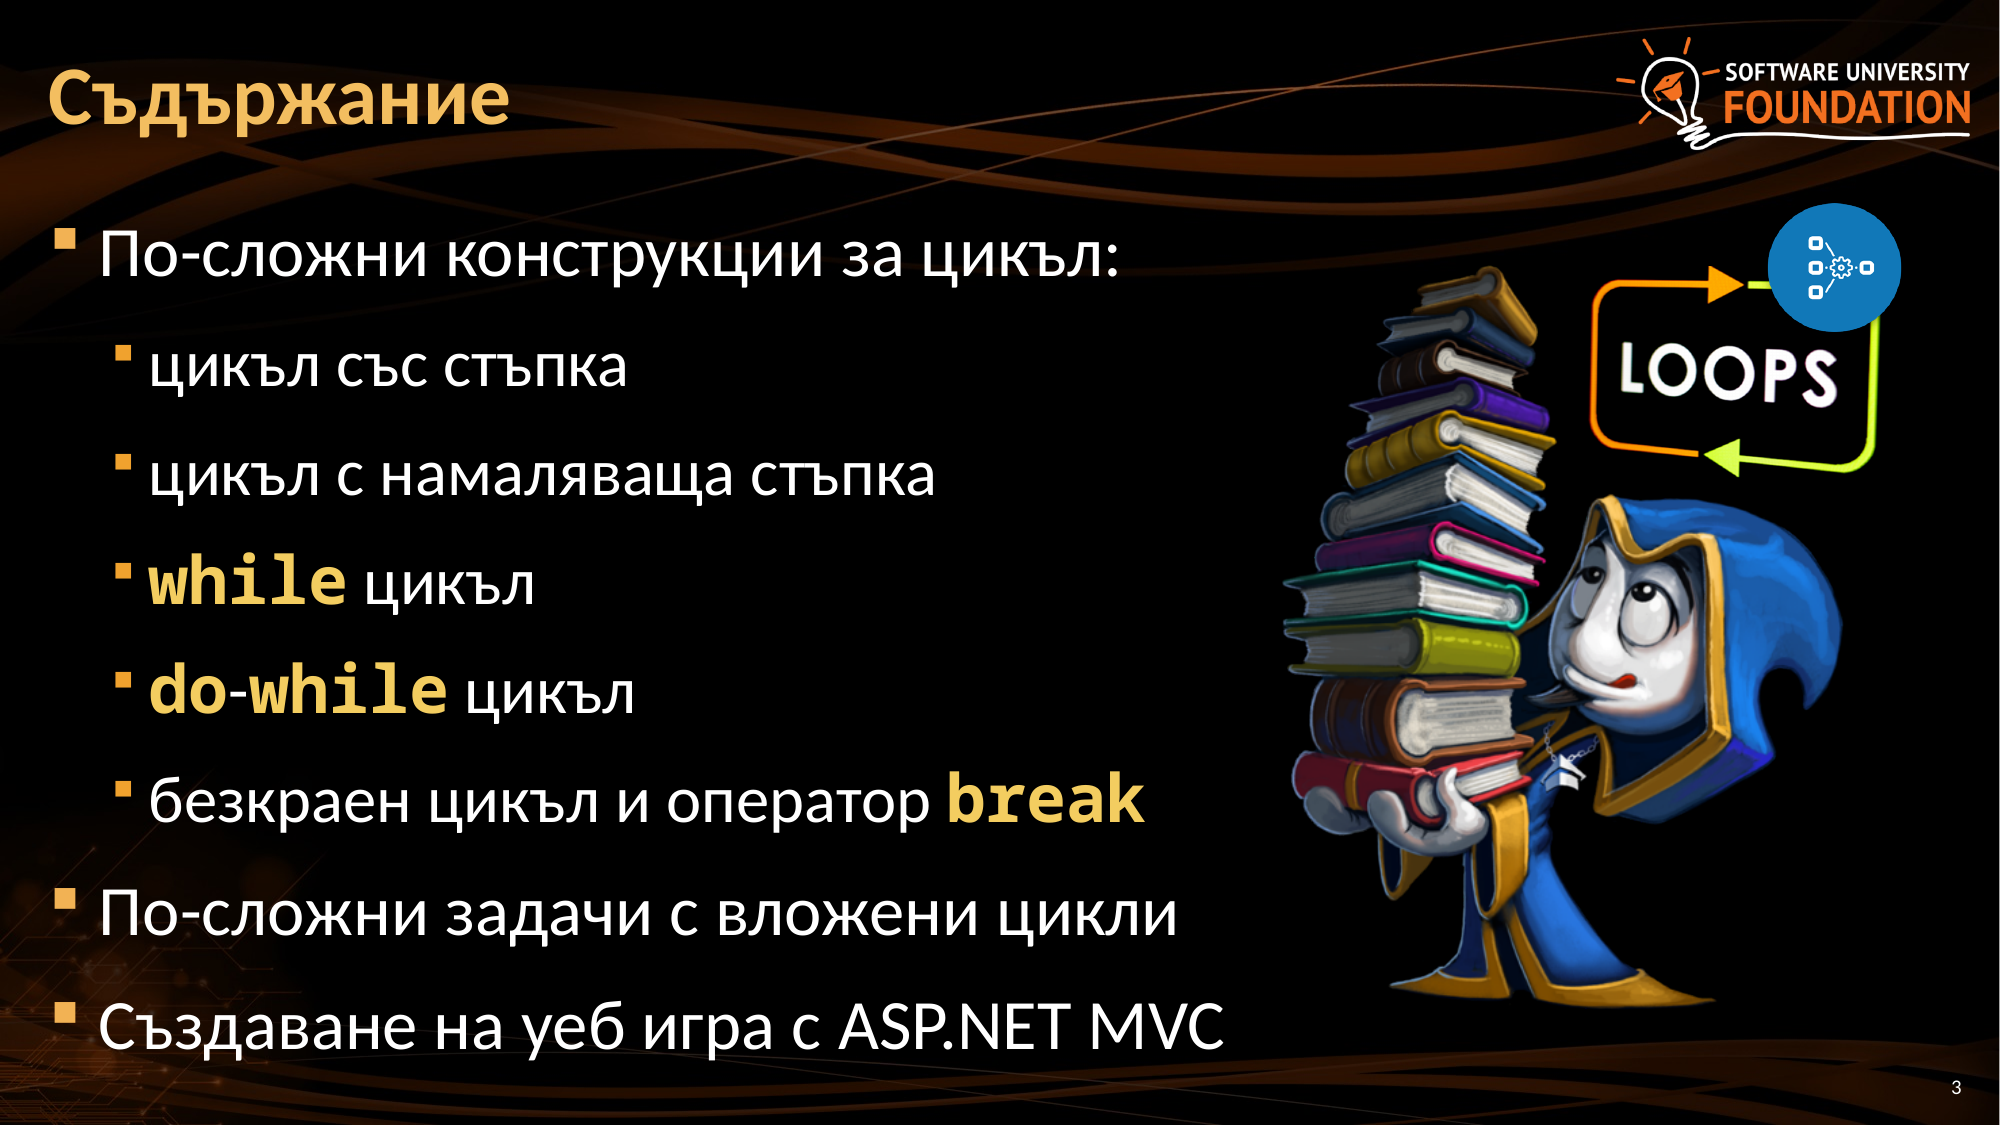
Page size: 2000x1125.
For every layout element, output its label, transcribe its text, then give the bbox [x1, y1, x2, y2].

slide_number 3 [1897, 1070, 1968, 1103]
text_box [1274, 203, 1903, 1013]
picture [0, 0, 2000, 1125]
title Съдържание [30, 6, 1602, 189]
list По-сложни конструкции за цикъл: цикъл със стъпка цикъл с намаляваща стъпка while цикъл do-while цикъл безкраен цикъл и оператор break По-сложни задачи с вложени цикли Създаване на уеб игра с ASP.NET MVC [31, 195, 1313, 1103]
